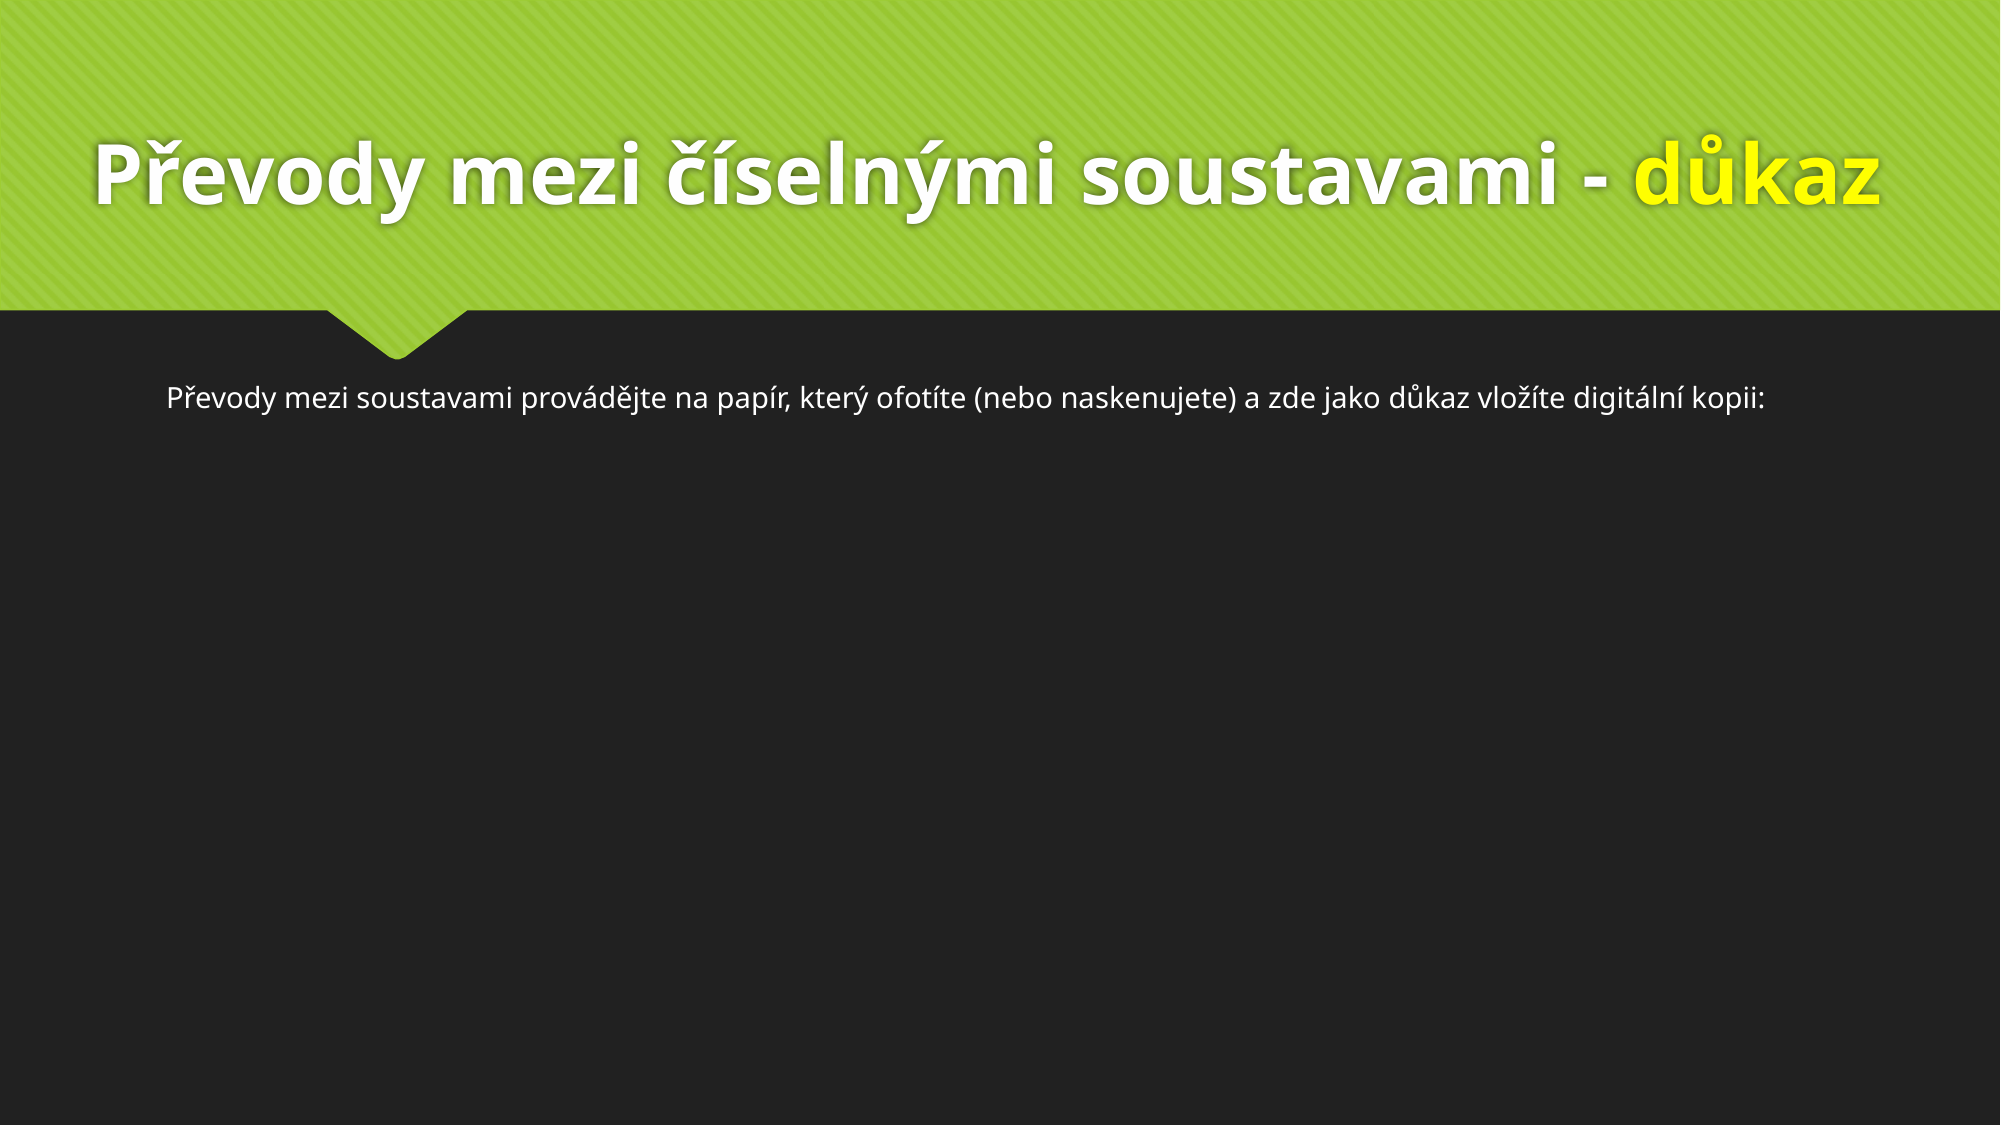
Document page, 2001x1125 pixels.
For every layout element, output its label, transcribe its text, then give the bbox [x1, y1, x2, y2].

text_box Převody mezi soustavami provádějte na papír, který ofotíte (nebo naskenujete) a zde jako důkaz vložíte digitální kopii: [151, 372, 1852, 422]
title Převody mezi číselnými soustavami - důkaz [38, 69, 1936, 229]
